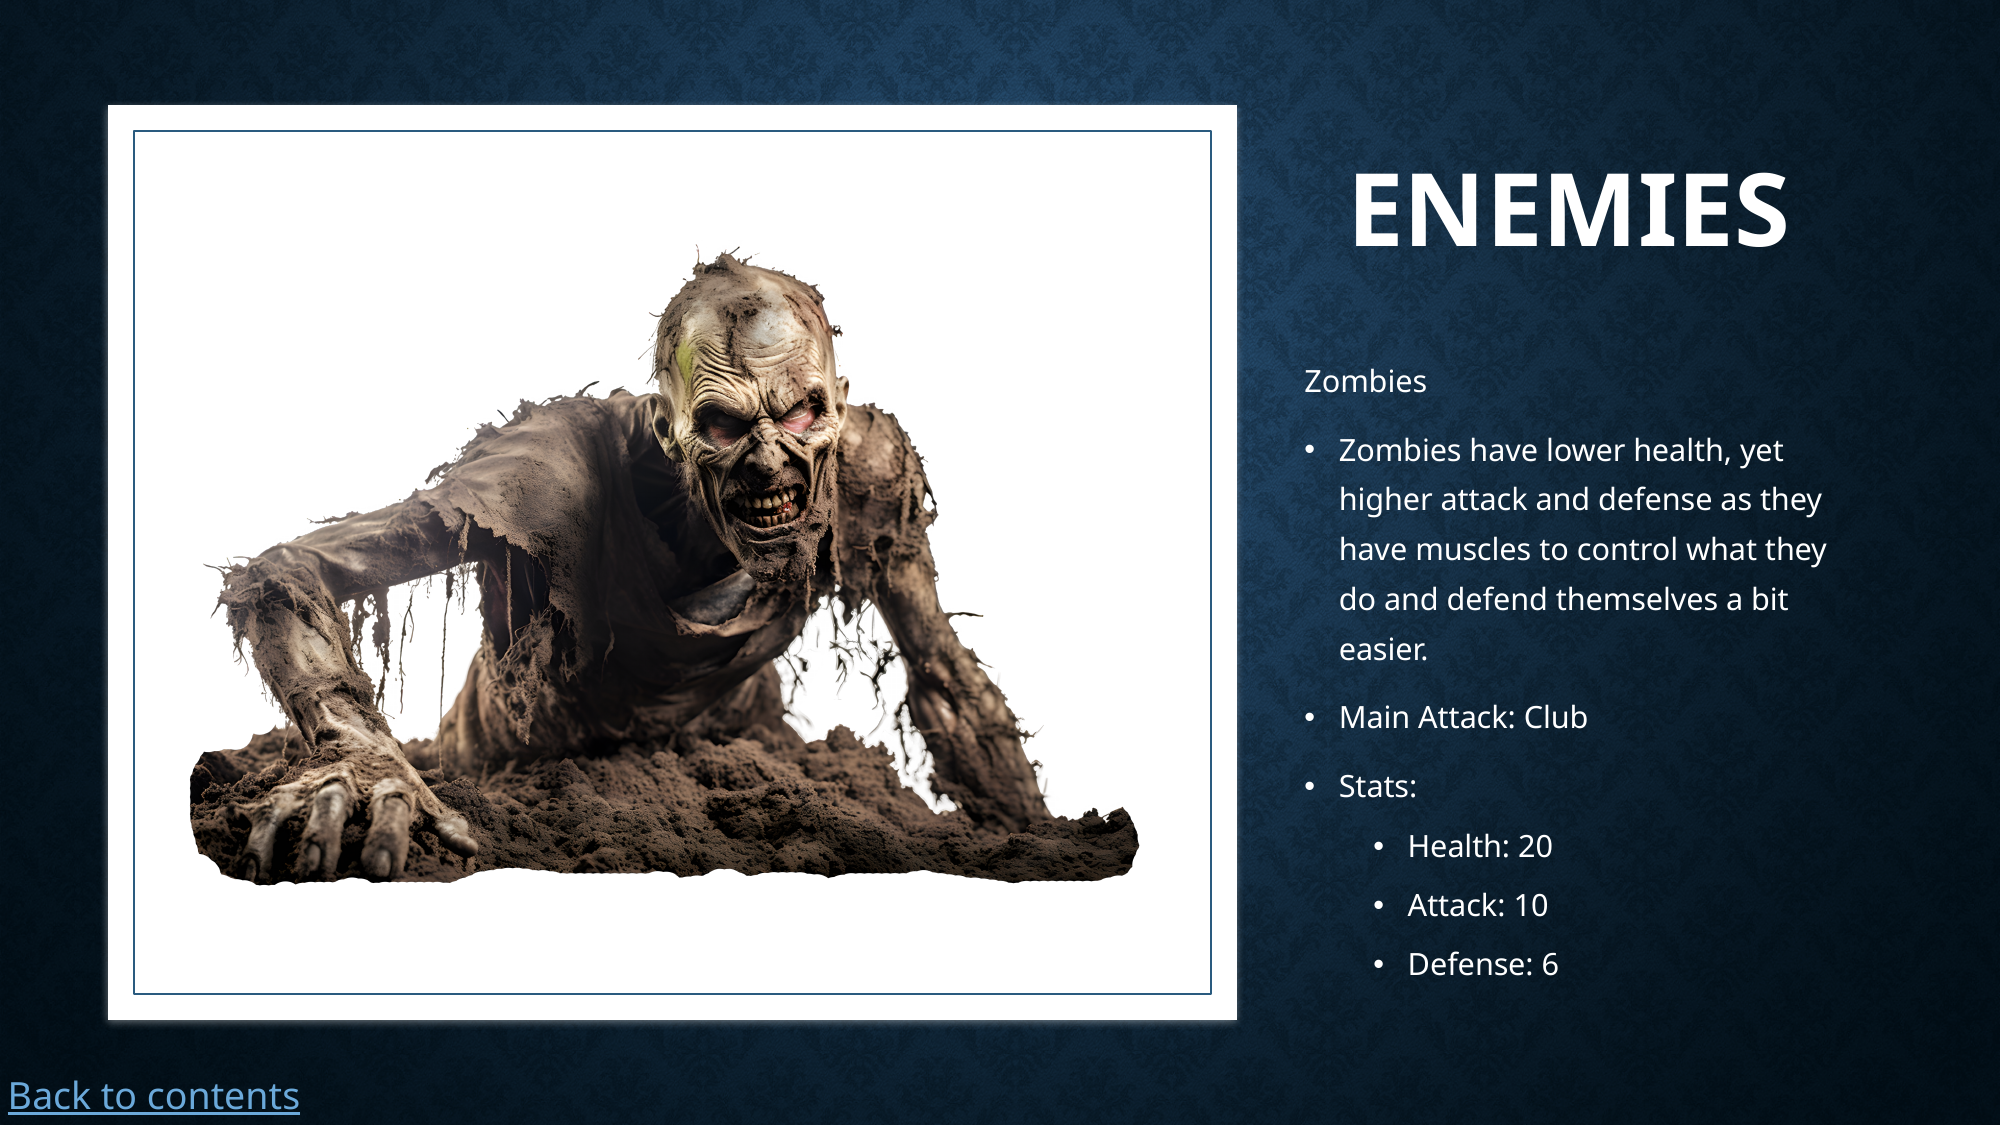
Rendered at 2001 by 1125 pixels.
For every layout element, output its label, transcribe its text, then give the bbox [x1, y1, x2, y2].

picture [186, 238, 1160, 887]
title Enemies [1289, 99, 1849, 318]
text_box [132, 130, 1213, 995]
list Zombies Zombies have lower health, yet higher attack and defense as they have muscles to control what they do and defend themselves a bit easier. Main Attack: Club Stats: Health: 20 Attack: 10 Defense: 6 [1289, 343, 1849, 994]
text_box [122, 119, 1223, 1006]
text_box [0, 0, 2000, 1125]
text_box Back to contents [0, 1064, 316, 1125]
